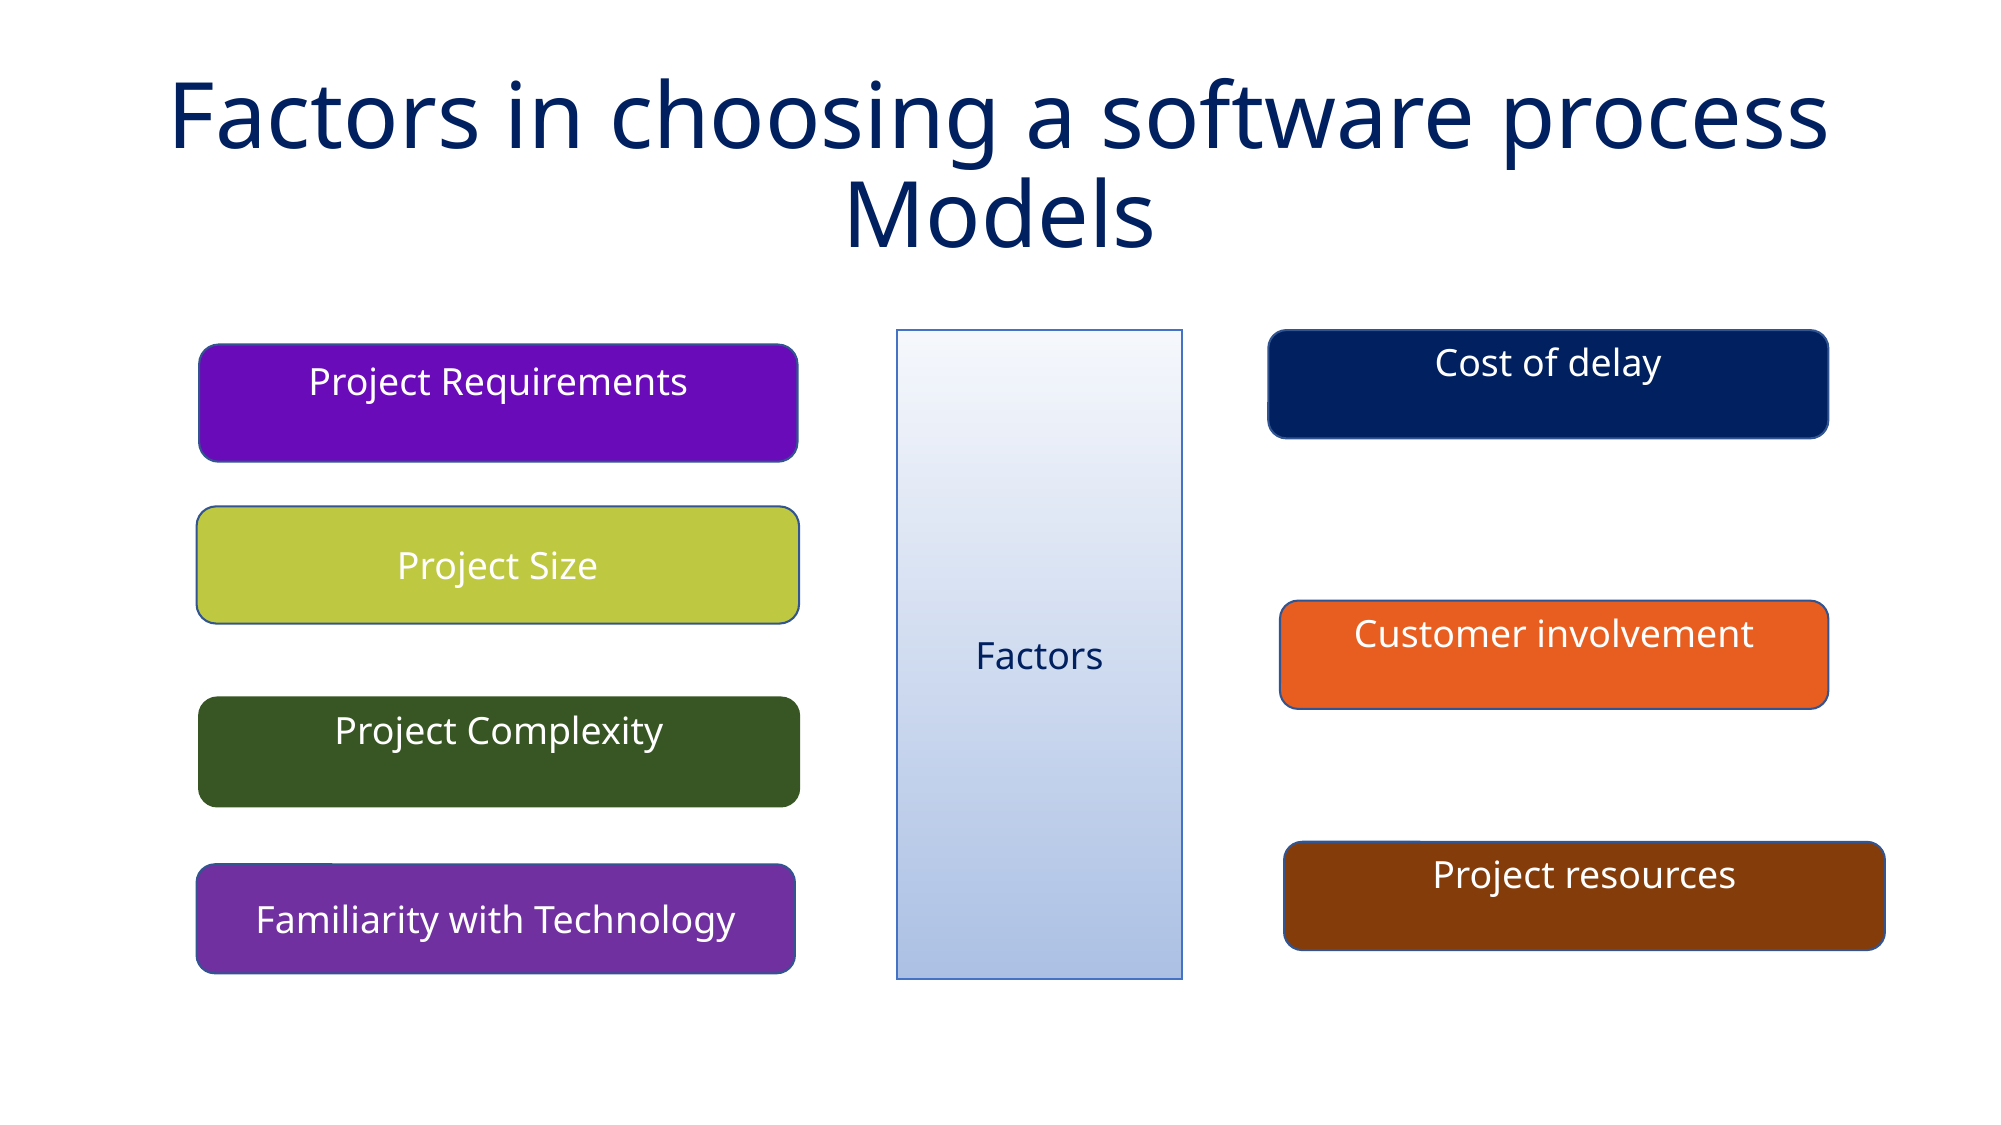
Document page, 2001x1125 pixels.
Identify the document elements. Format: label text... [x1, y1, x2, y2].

text_box Project Requirements [198, 343, 799, 463]
text_box Project Size [195, 505, 801, 625]
text_box Project Complexity [198, 696, 801, 808]
title Factors in choosing a software process Models [137, 59, 1863, 278]
text_box Familiarity with Technology [195, 863, 796, 975]
text_box Factors [896, 329, 1183, 980]
text_box Project resources [1283, 840, 1886, 952]
text_box Customer involvement [1278, 599, 1830, 710]
text_box Cost of delay [1267, 329, 1830, 440]
